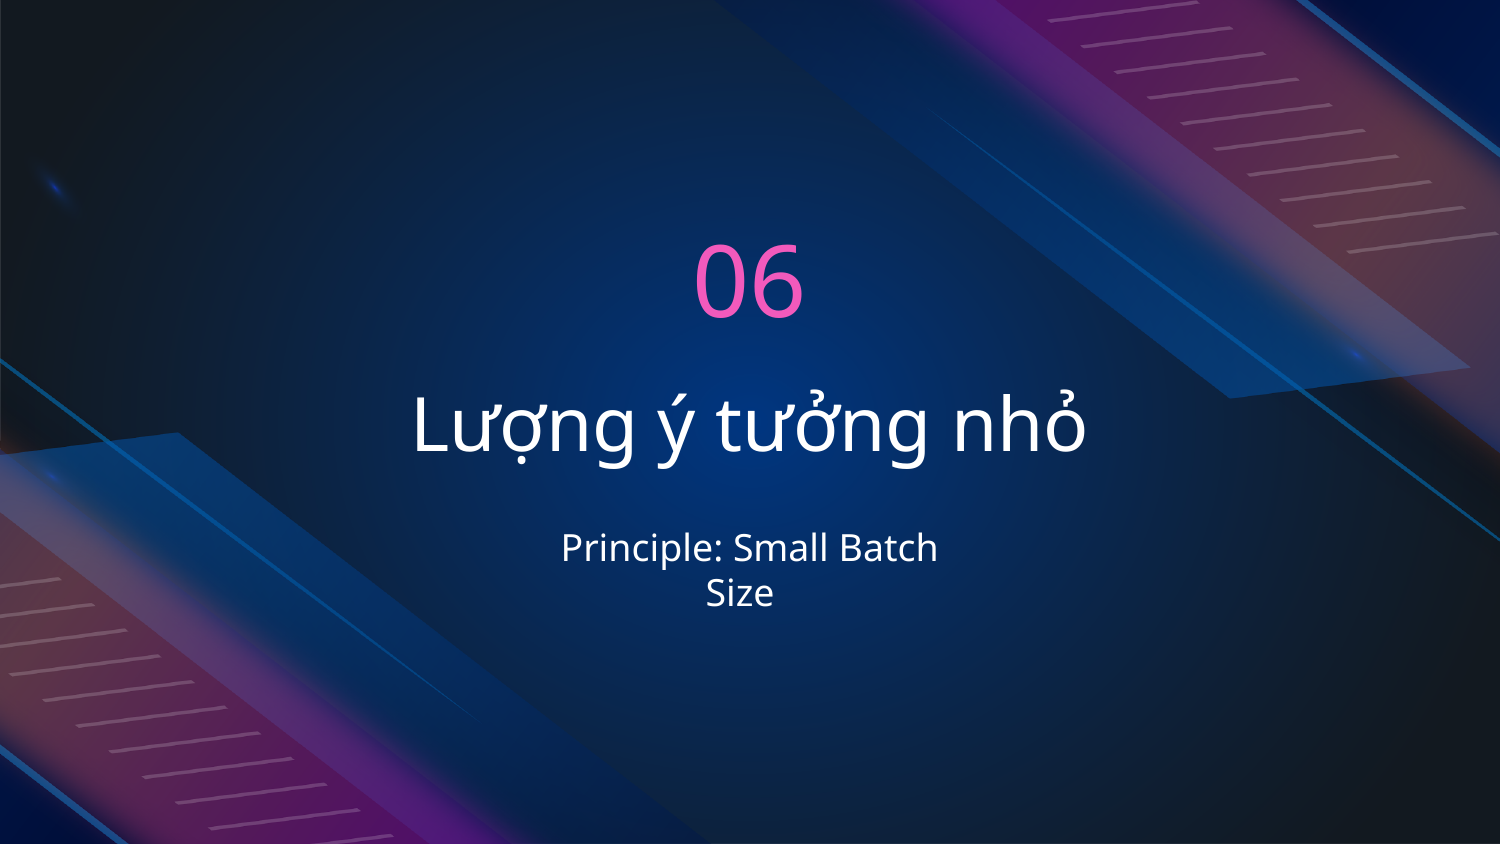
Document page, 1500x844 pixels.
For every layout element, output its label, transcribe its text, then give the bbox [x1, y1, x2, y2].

subtitle Principle: Small Batch Size [525, 490, 975, 647]
title Lượng ý tưởng nhỏ [51, 352, 1449, 491]
picture [0, 0, 1500, 844]
title 06 [580, 205, 920, 352]
